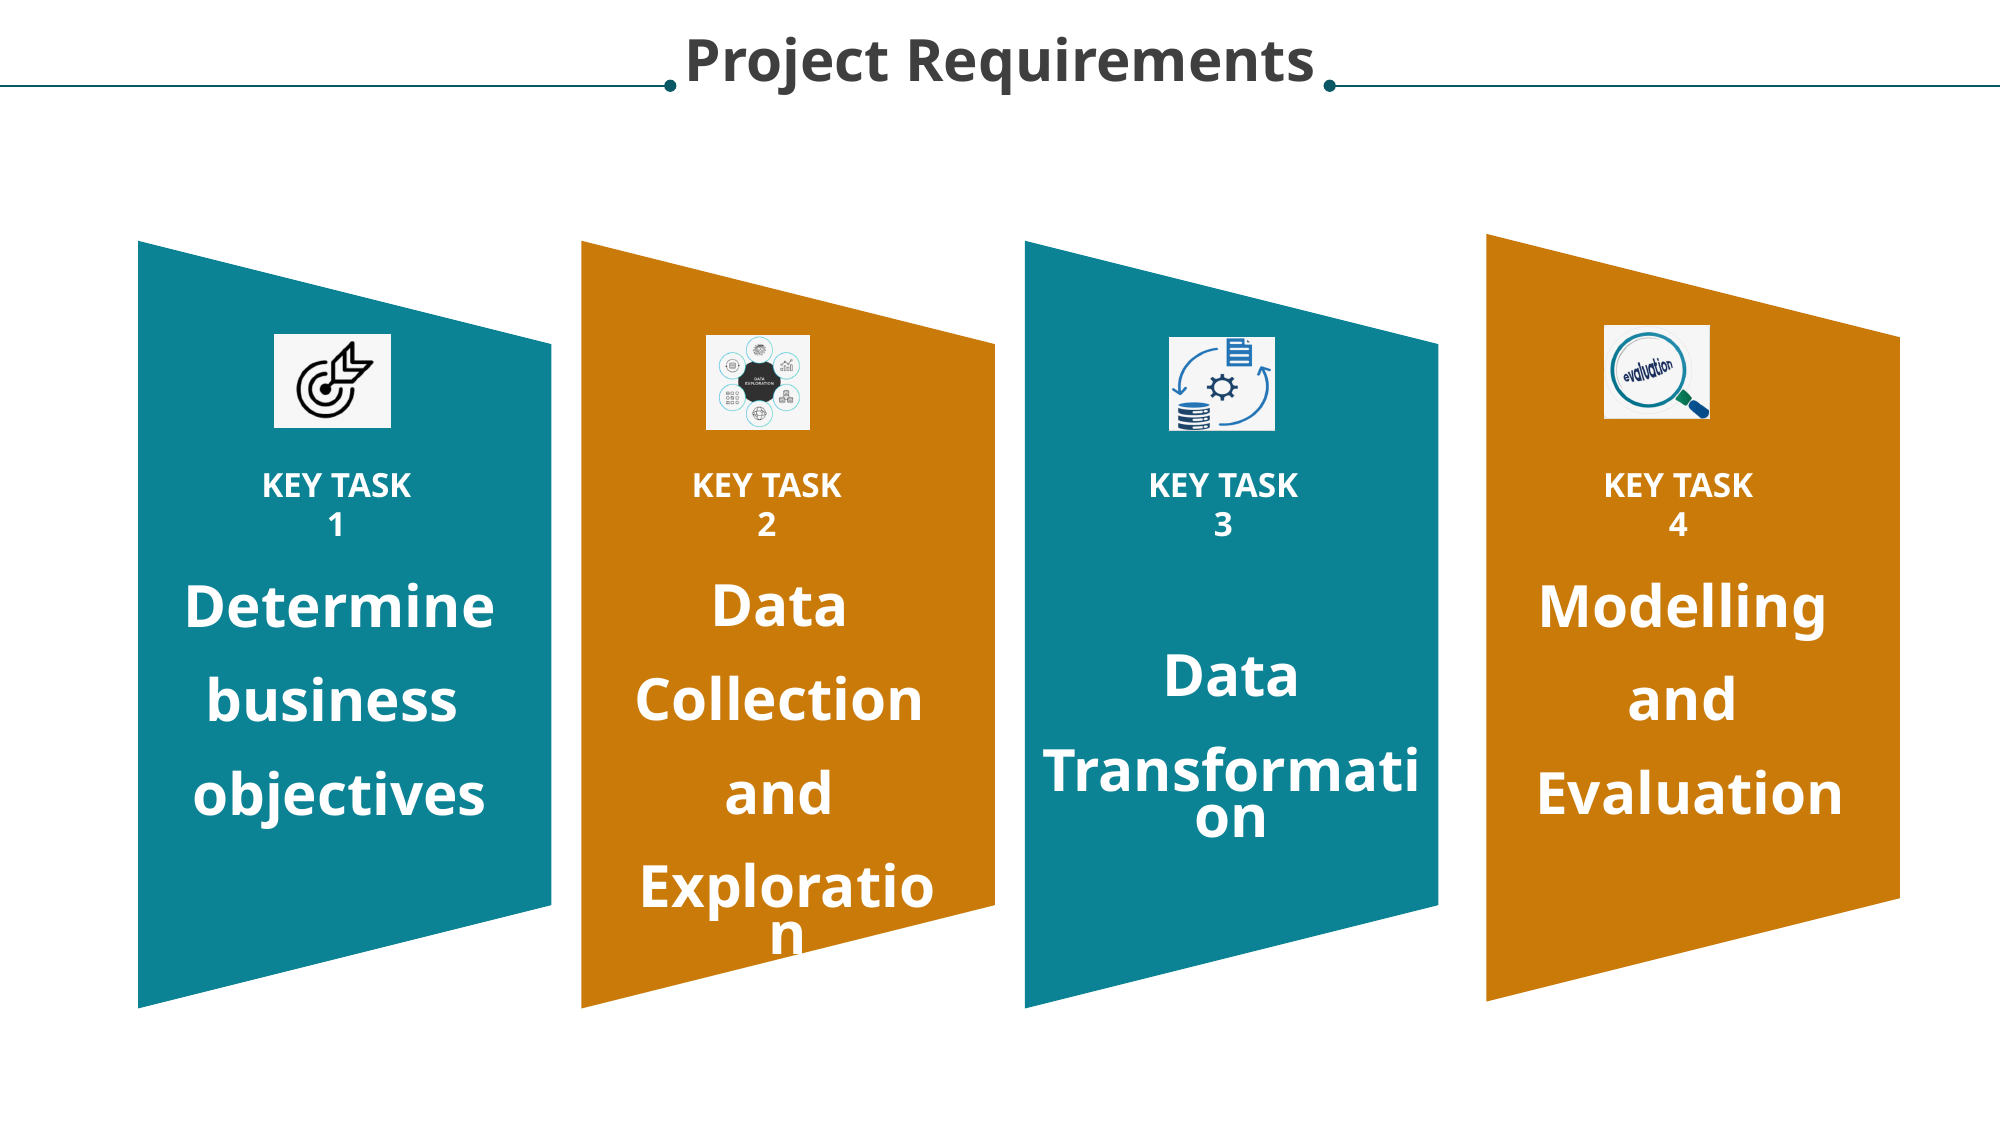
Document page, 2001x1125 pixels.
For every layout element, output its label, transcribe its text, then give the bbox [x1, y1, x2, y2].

text_box KEY TASK 4 [1565, 463, 1791, 544]
picture [273, 334, 391, 429]
text_box Data Collection and Exploration [623, 589, 952, 965]
text_box Determine business objectives [168, 590, 511, 825]
text_box KEY TASK 3 [1110, 463, 1336, 544]
text_box [1024, 240, 1439, 1009]
picture [1604, 325, 1711, 419]
picture [706, 335, 810, 430]
text_box [138, 240, 552, 1009]
text_box KEY TASK 2 [654, 463, 880, 544]
text_box Project Requirements [37, 31, 1963, 165]
text_box Modelling and Evaluation [1534, 589, 1846, 824]
text_box [581, 240, 995, 1009]
text_box [1486, 233, 1900, 1002]
text_box KEY TASK 1 [223, 463, 449, 584]
text_box Data Transformation [1025, 589, 1439, 848]
picture [1169, 337, 1275, 432]
